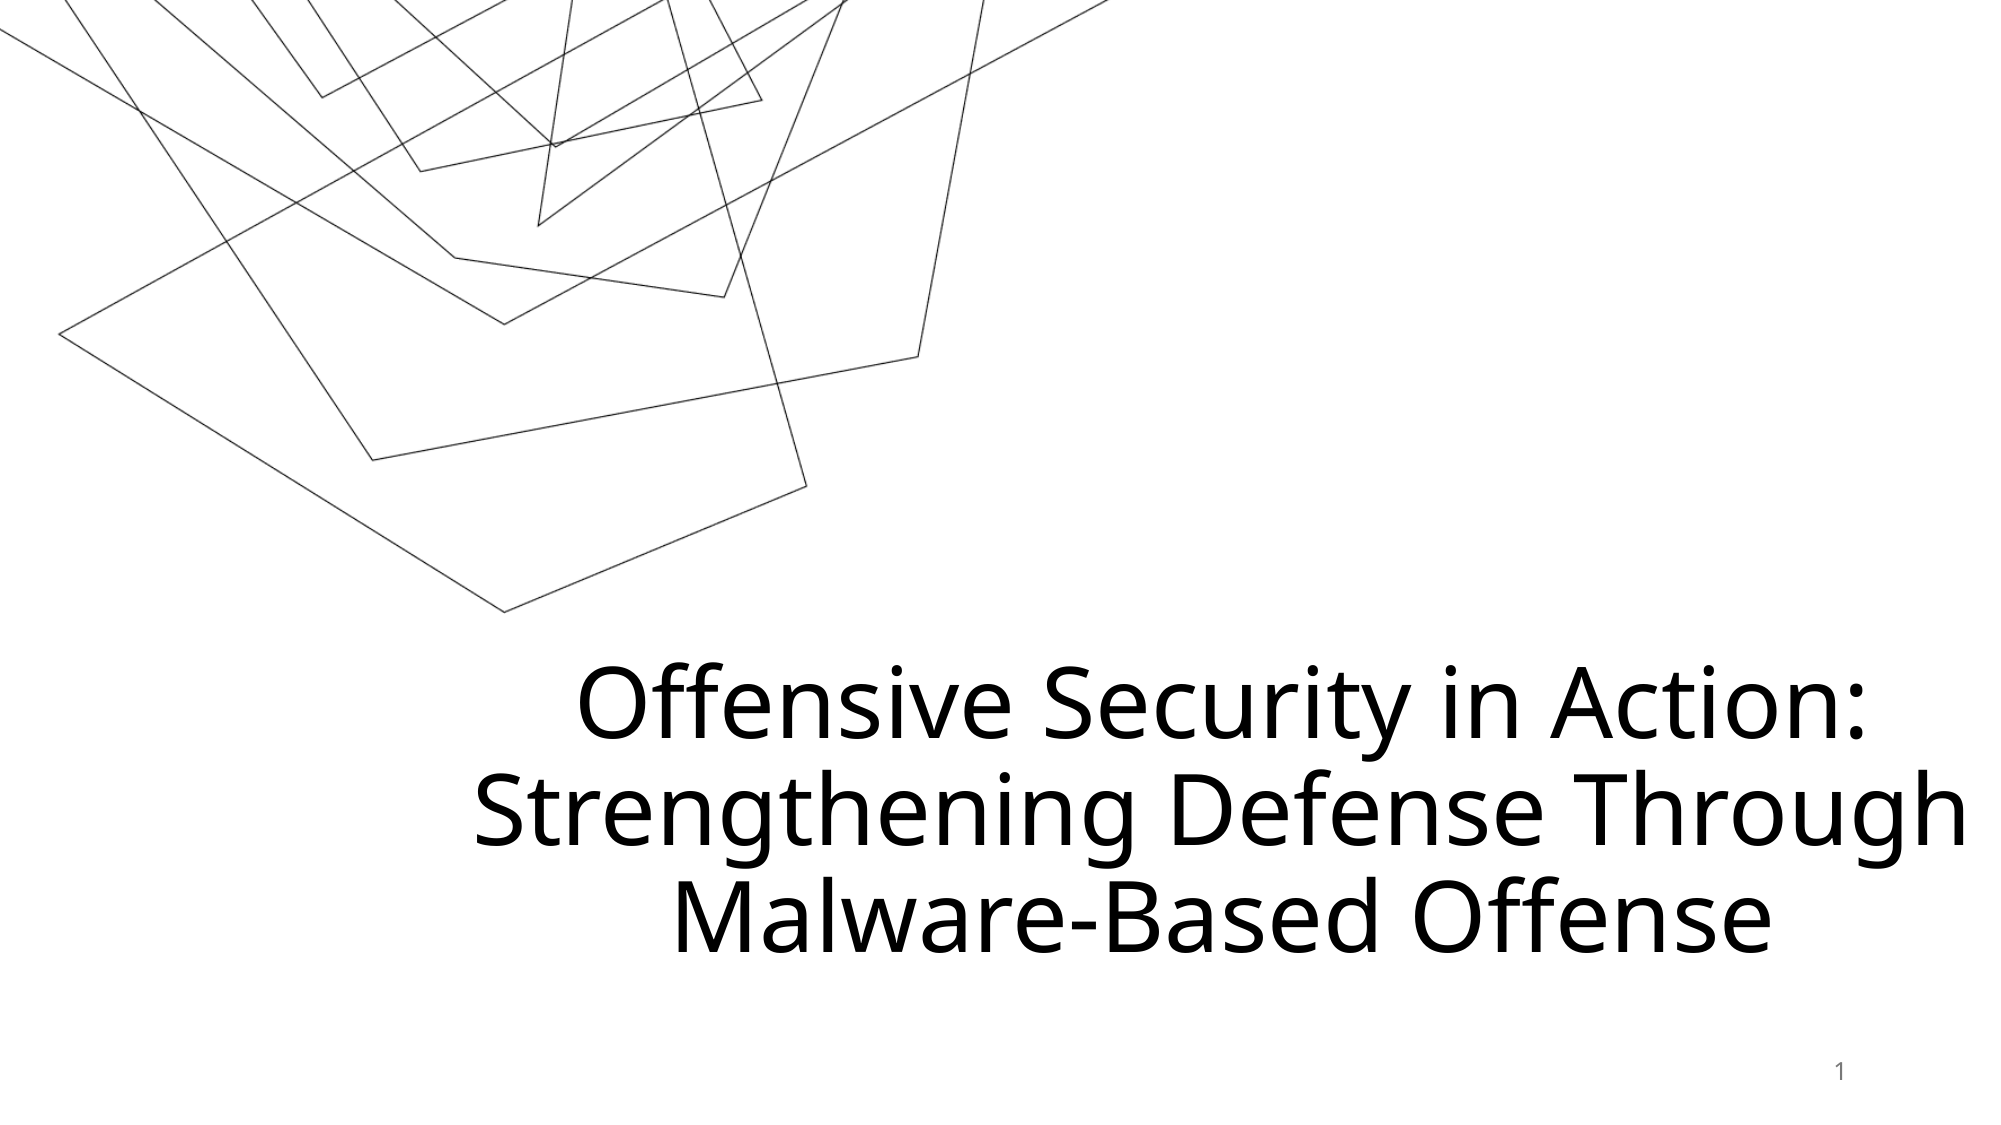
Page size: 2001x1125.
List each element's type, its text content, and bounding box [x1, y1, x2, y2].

slide_number 1 [1412, 1042, 1863, 1103]
picture [0, 0, 1123, 623]
text_box Offensive Security in Action: Strengthening Defense Through Malware-Based Offense [445, 587, 2000, 982]
